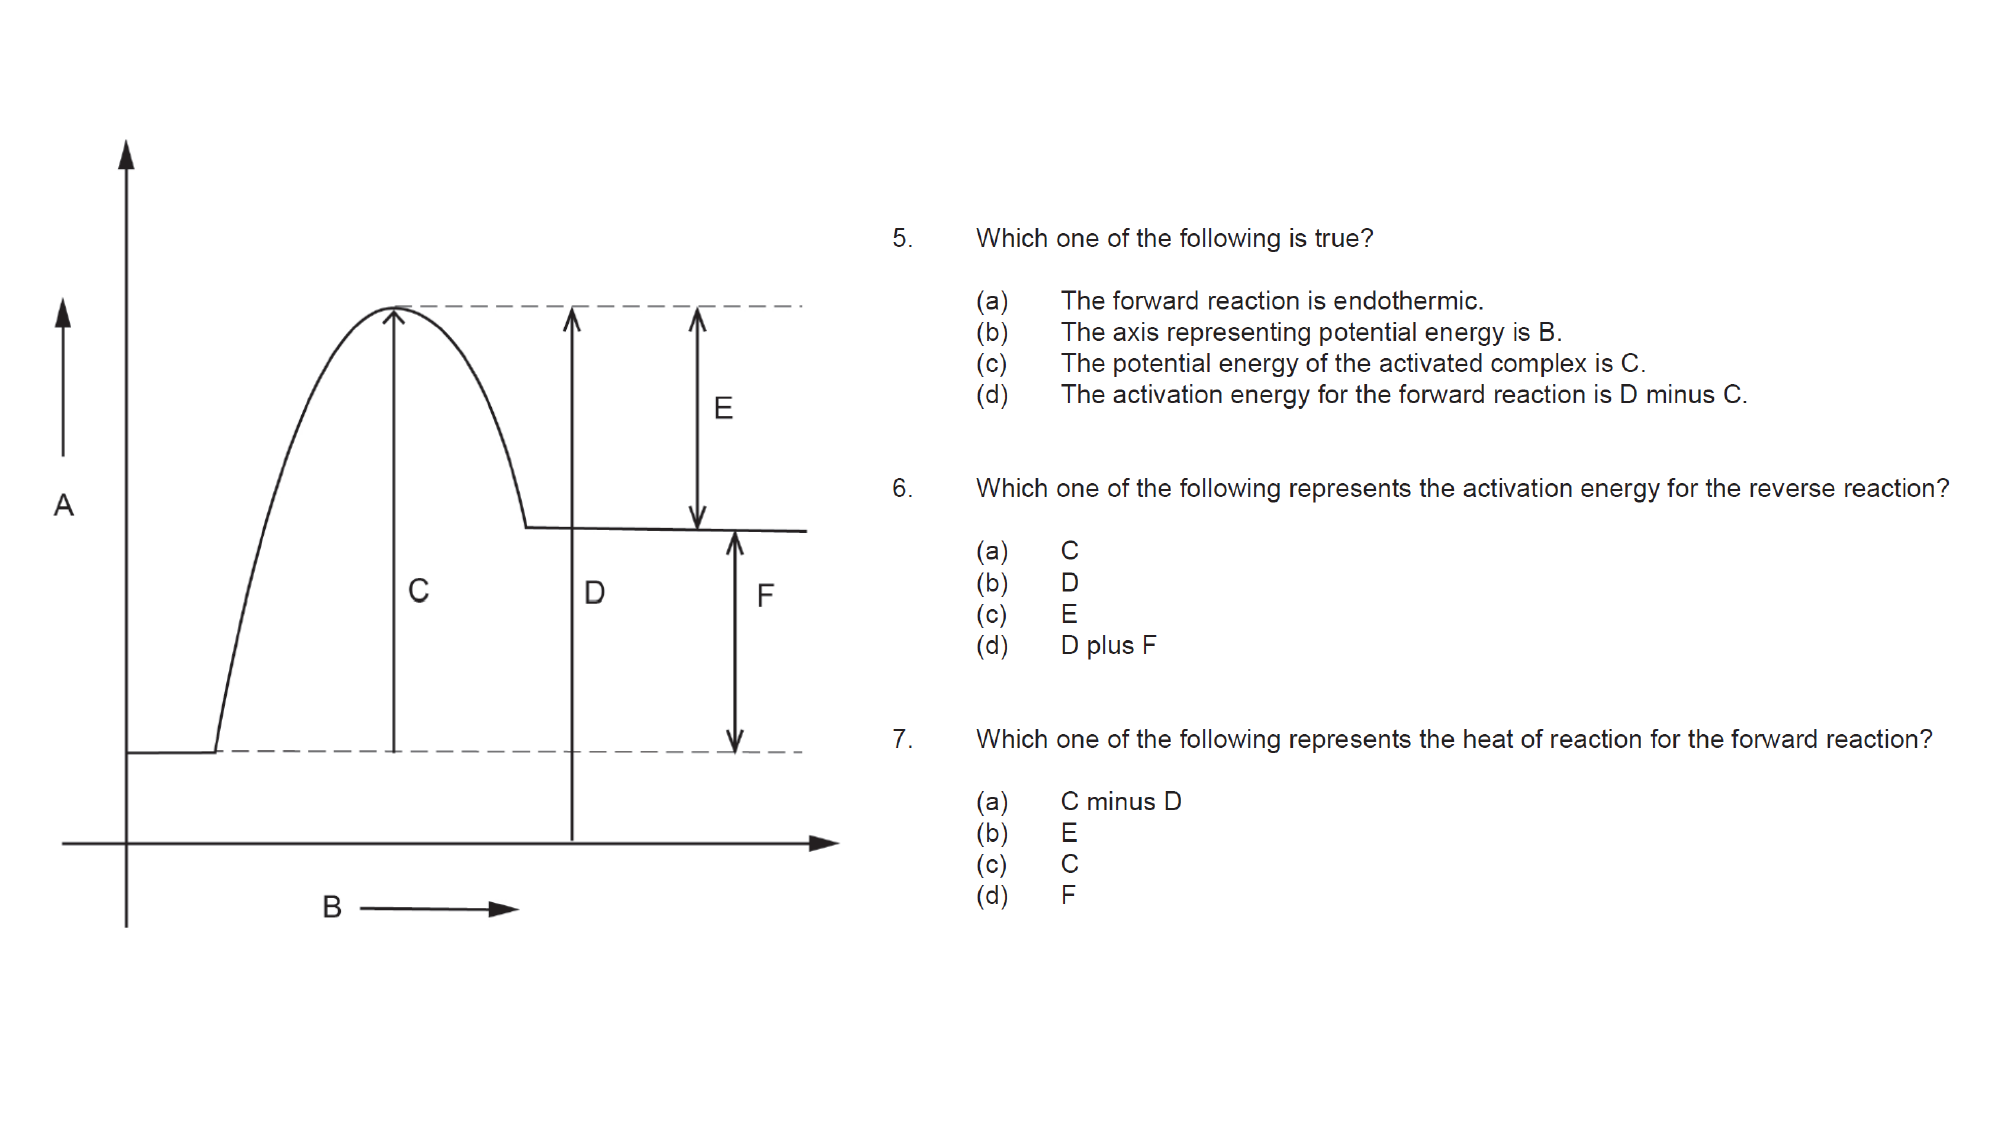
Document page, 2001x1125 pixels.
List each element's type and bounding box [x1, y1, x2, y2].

picture [874, 216, 1972, 919]
picture [26, 108, 858, 940]
